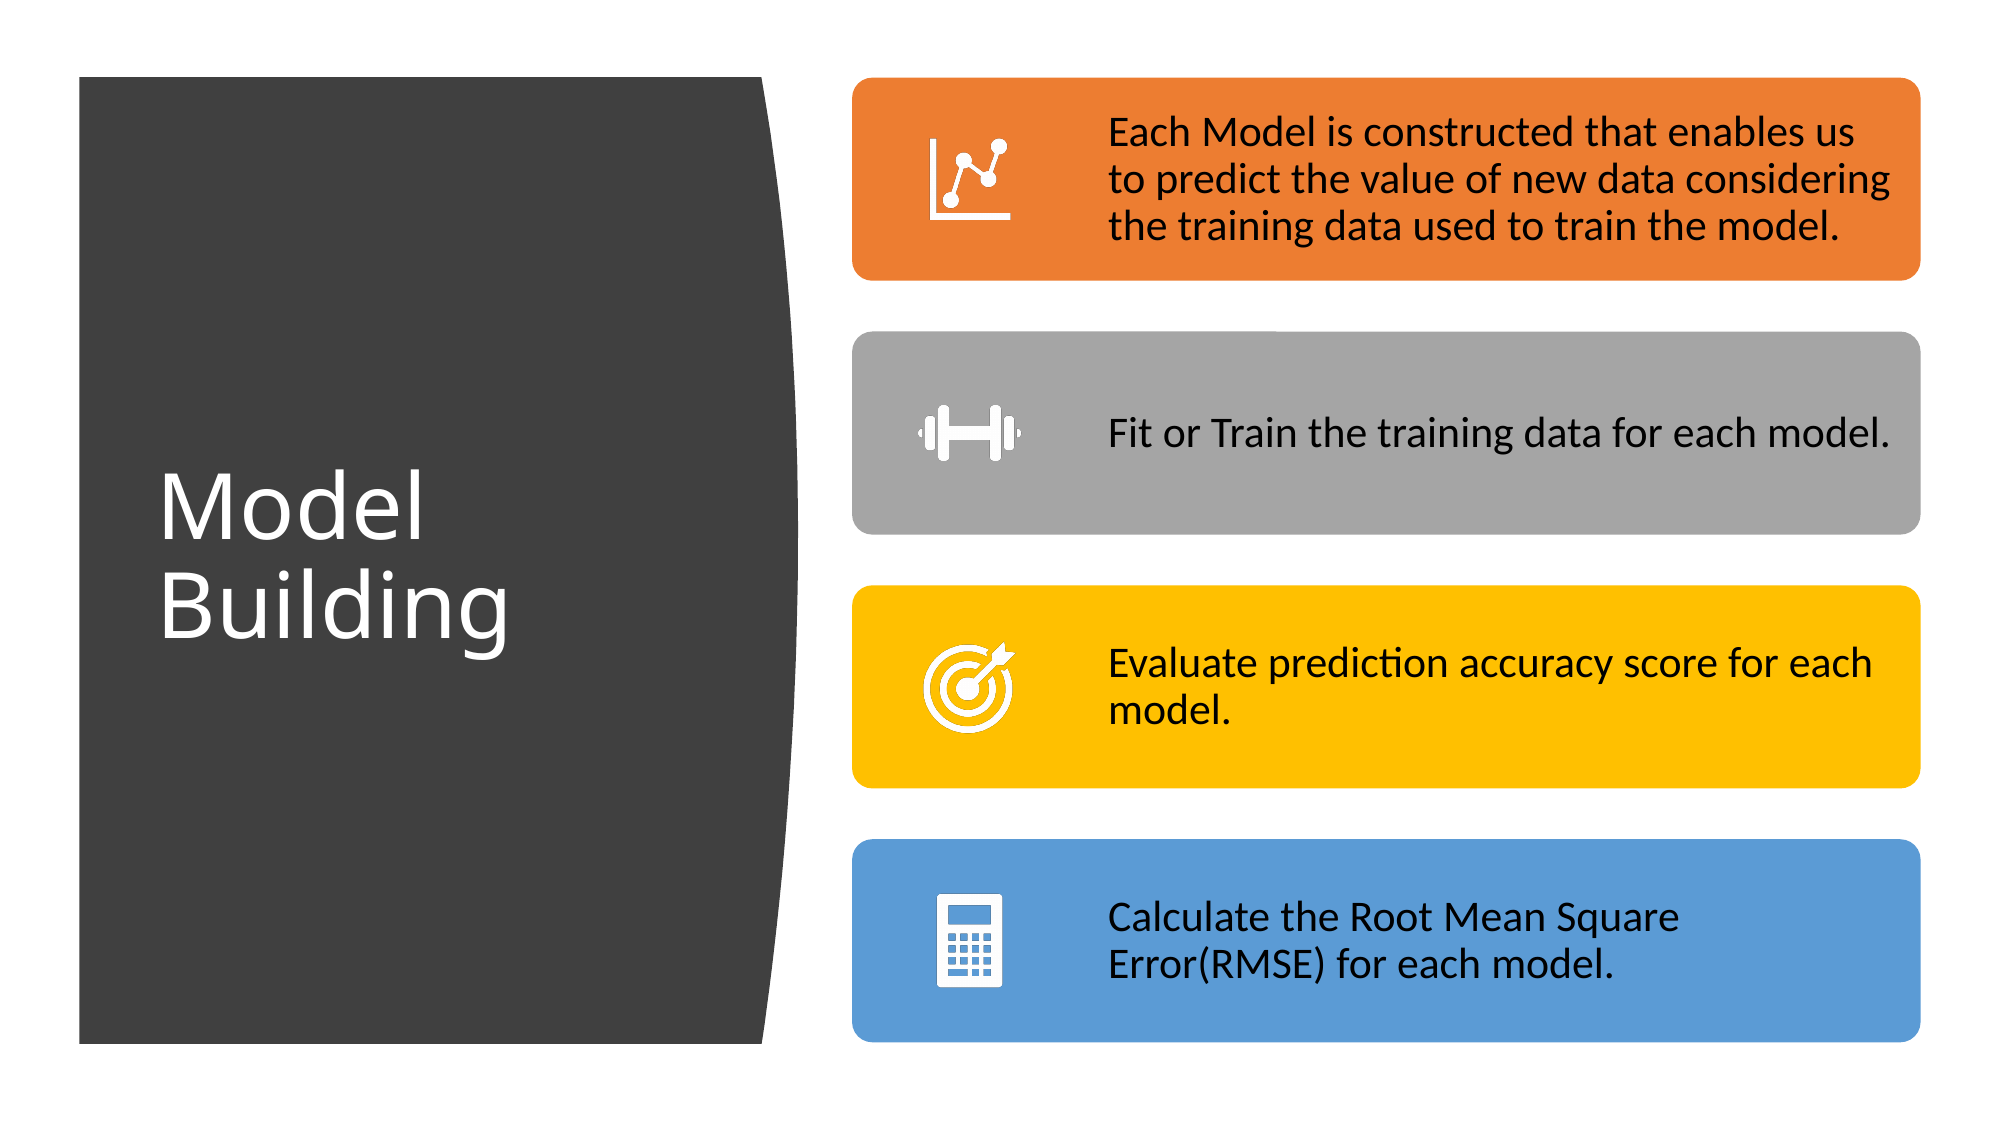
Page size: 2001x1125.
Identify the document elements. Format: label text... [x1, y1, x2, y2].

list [852, 77, 1921, 1043]
title Model Building [141, 166, 702, 953]
text_box [78, 76, 800, 1045]
